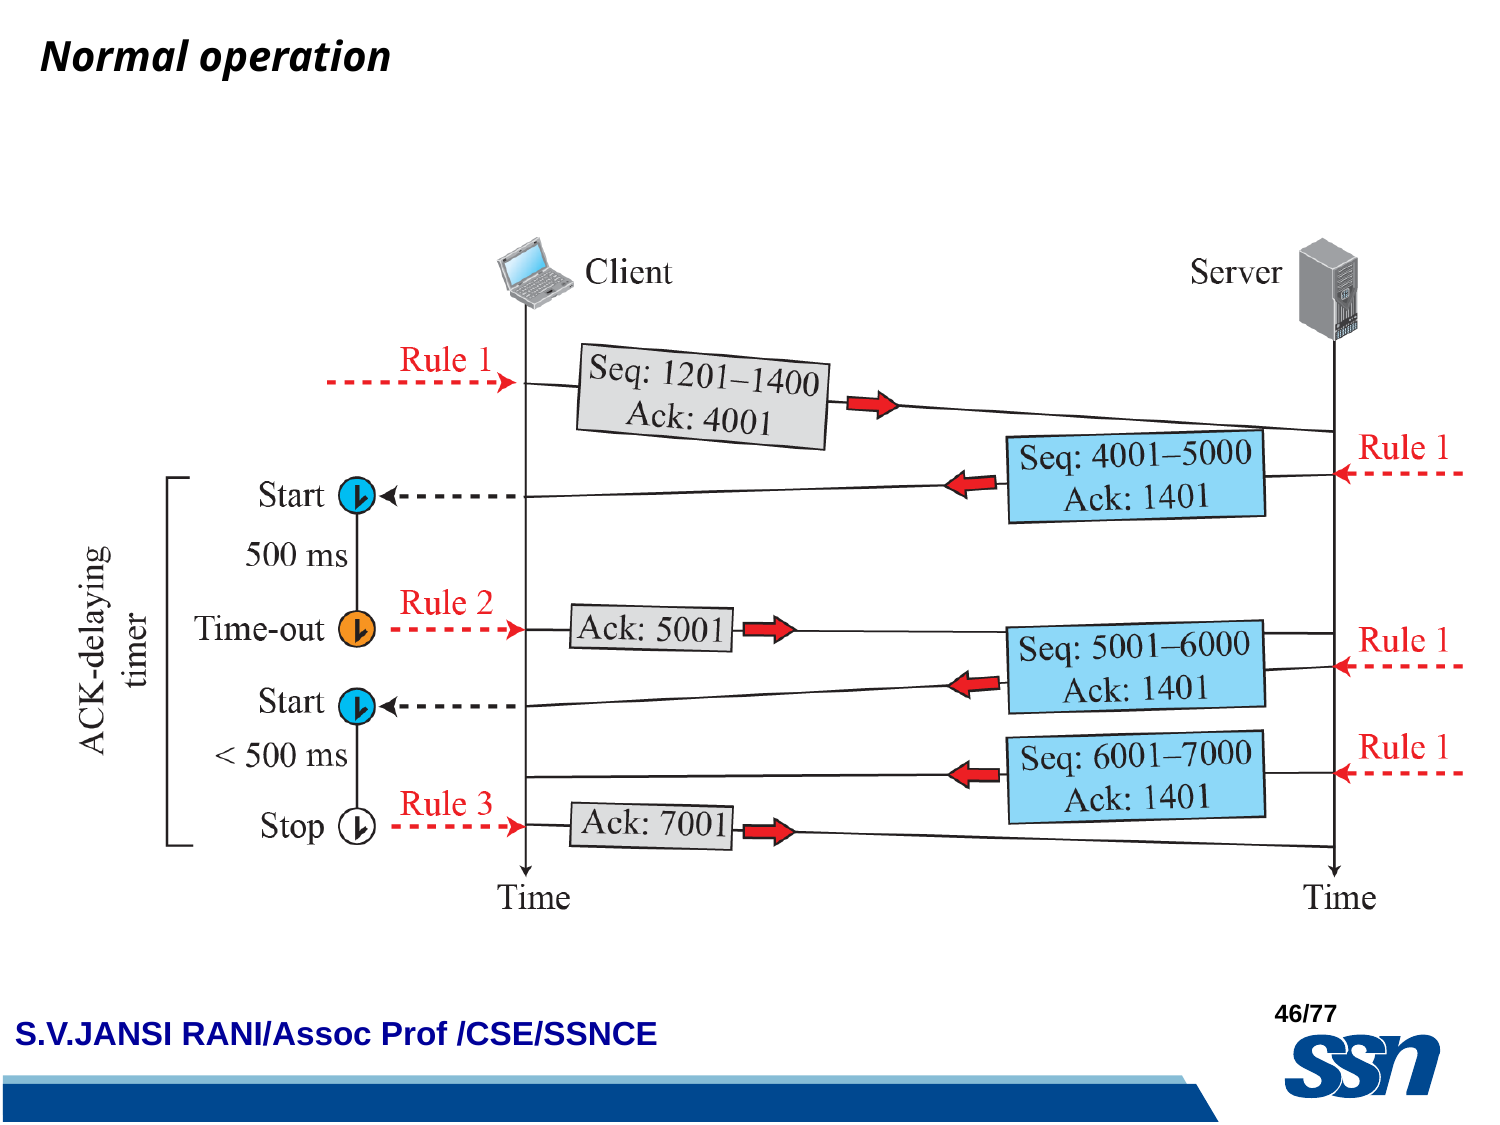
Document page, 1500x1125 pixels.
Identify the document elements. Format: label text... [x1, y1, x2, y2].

picture [73, 237, 1463, 920]
text_box Normal operation [24, 22, 1363, 87]
